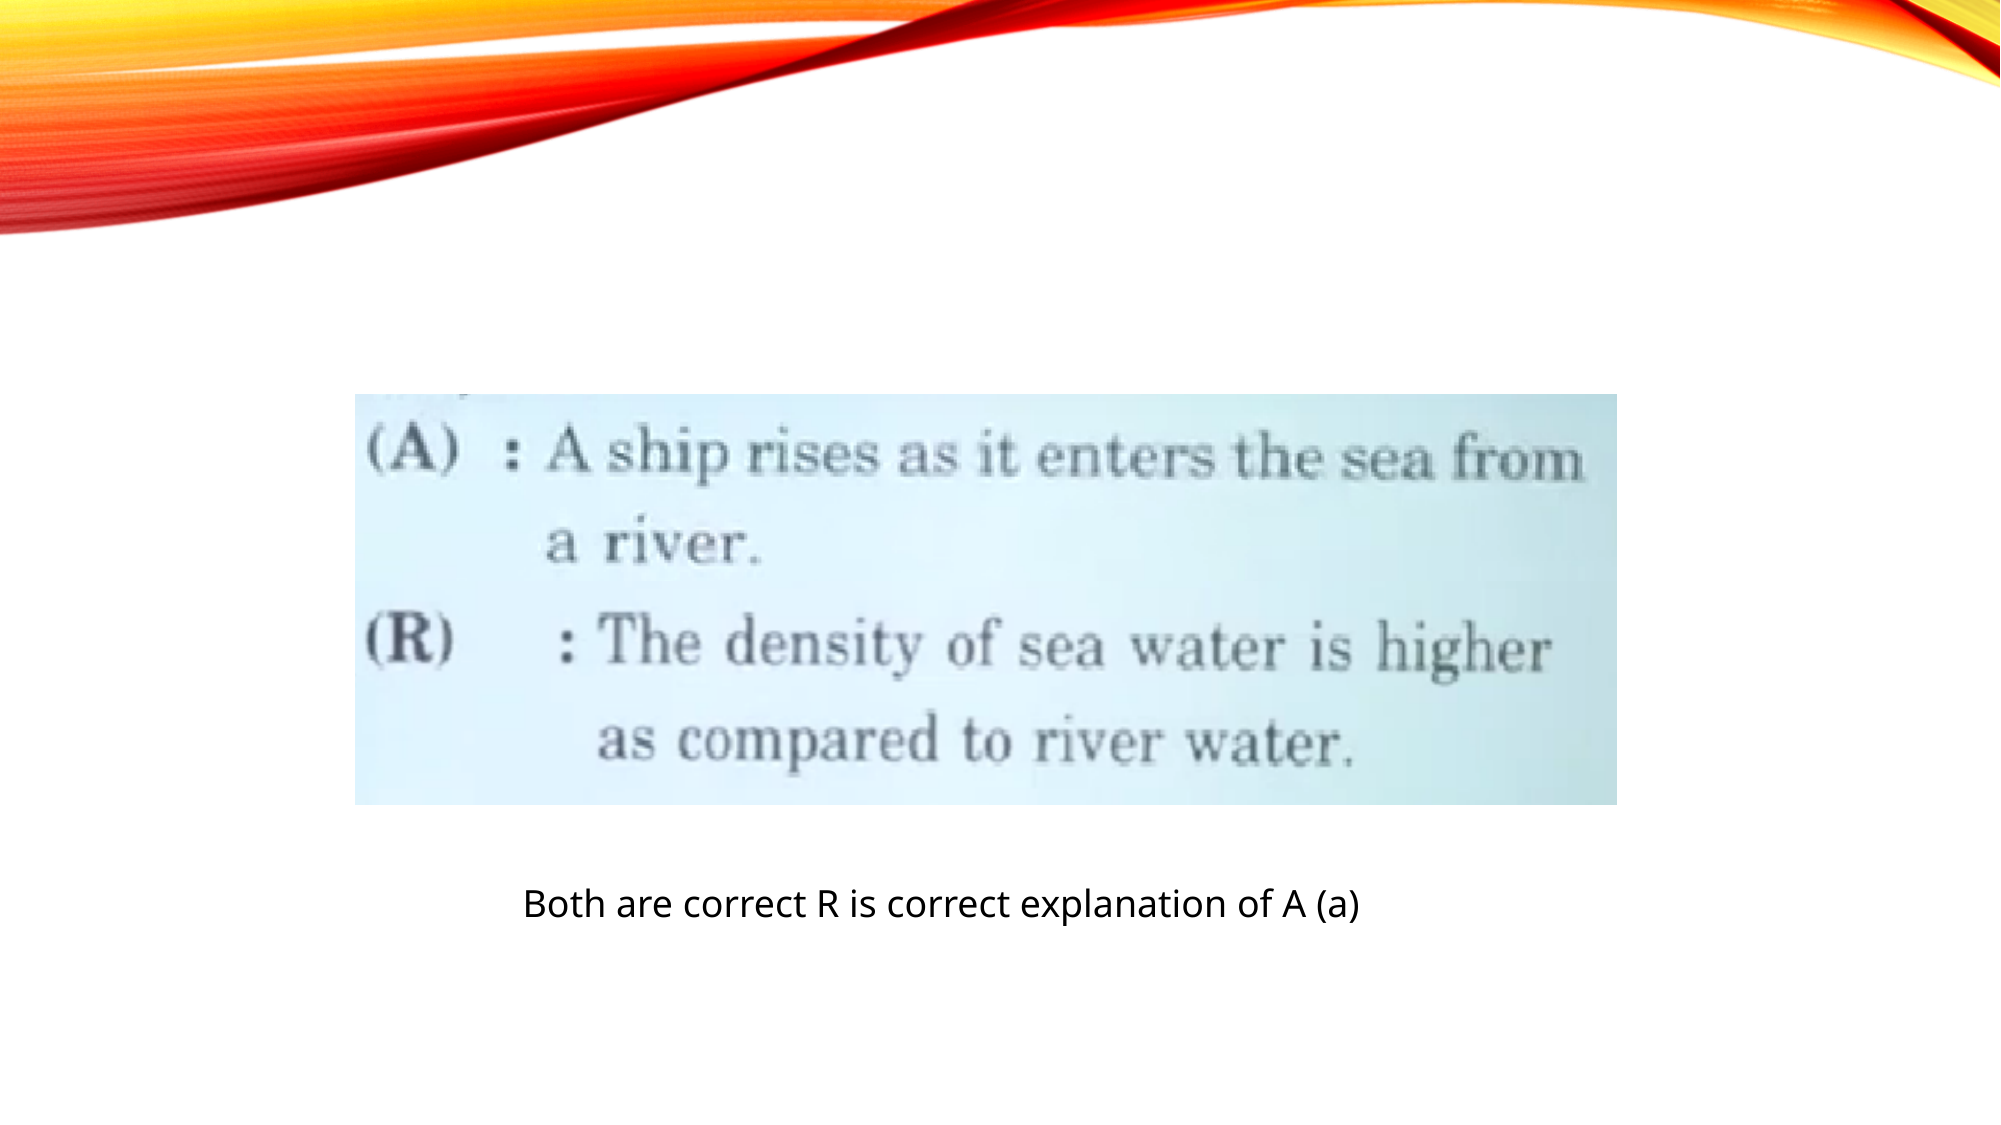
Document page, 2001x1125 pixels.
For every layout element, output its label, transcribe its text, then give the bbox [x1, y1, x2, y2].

picture [0, 0, 2000, 237]
text_box Both are correct R is correct explanation of A (a) [507, 873, 1481, 933]
picture [355, 394, 1617, 805]
